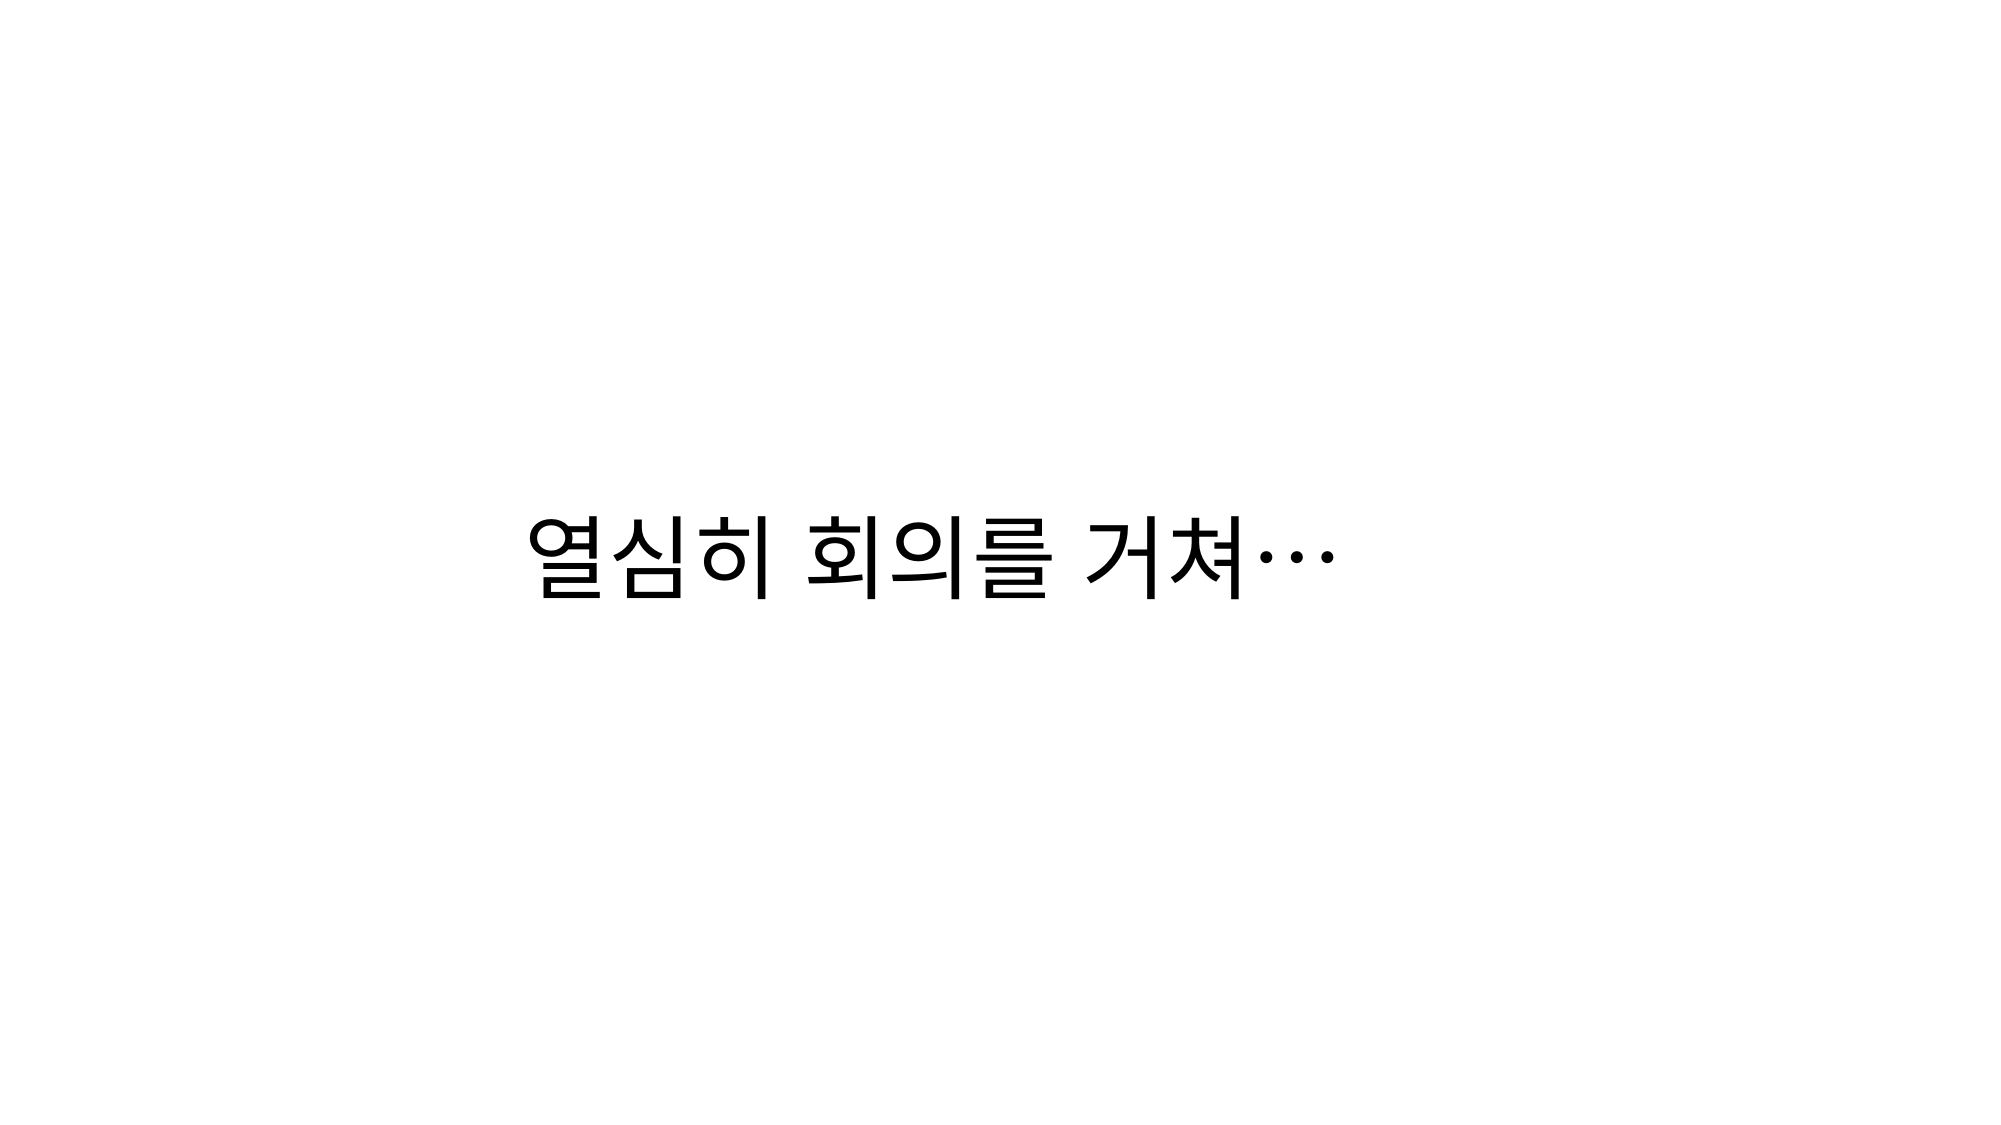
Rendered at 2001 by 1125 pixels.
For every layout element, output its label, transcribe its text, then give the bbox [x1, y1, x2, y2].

title 열심히 회의를 거쳐… [509, 453, 2000, 672]
